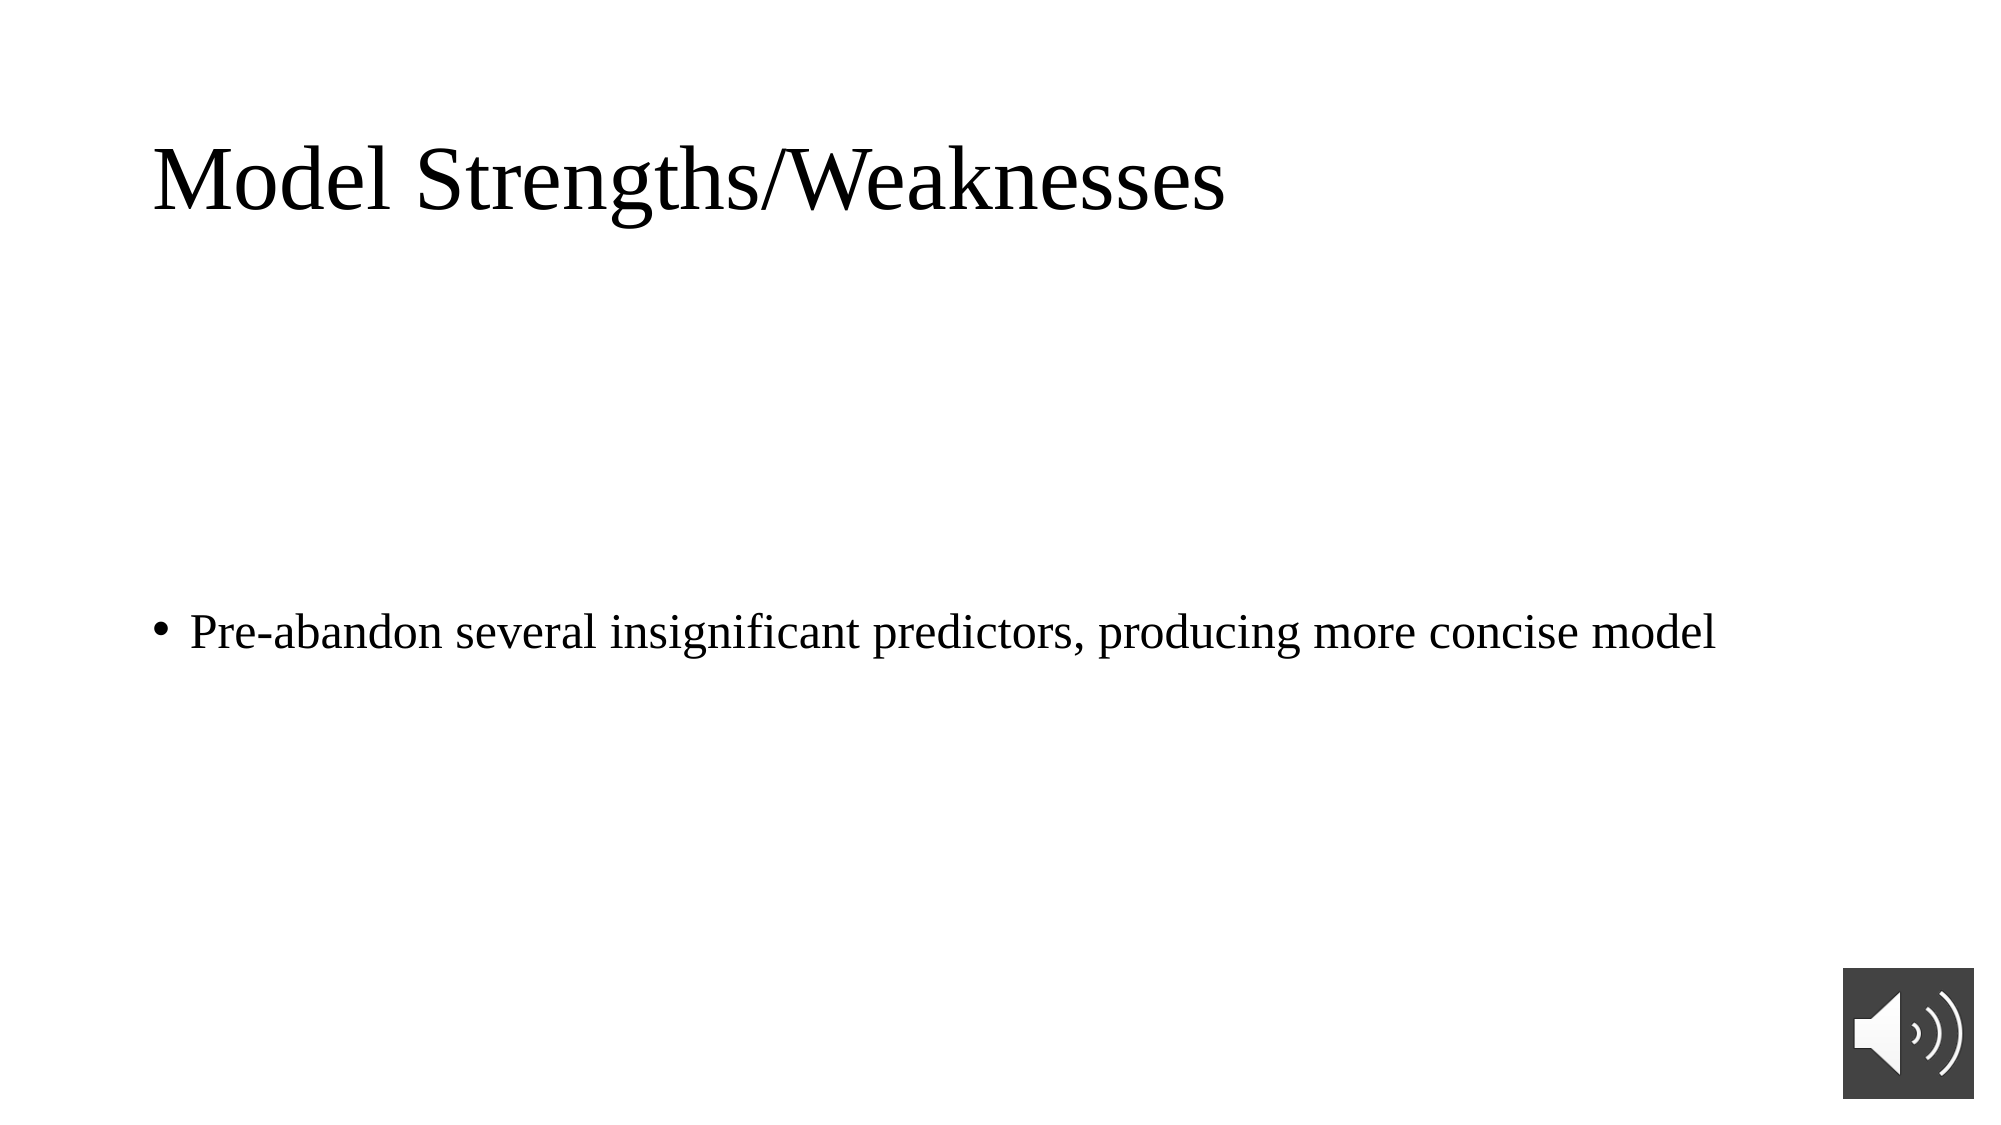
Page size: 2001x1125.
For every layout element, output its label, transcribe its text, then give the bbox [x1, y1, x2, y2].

title Model Strengths/Weaknesses [137, 59, 1863, 278]
picture [1841, 966, 1975, 1100]
